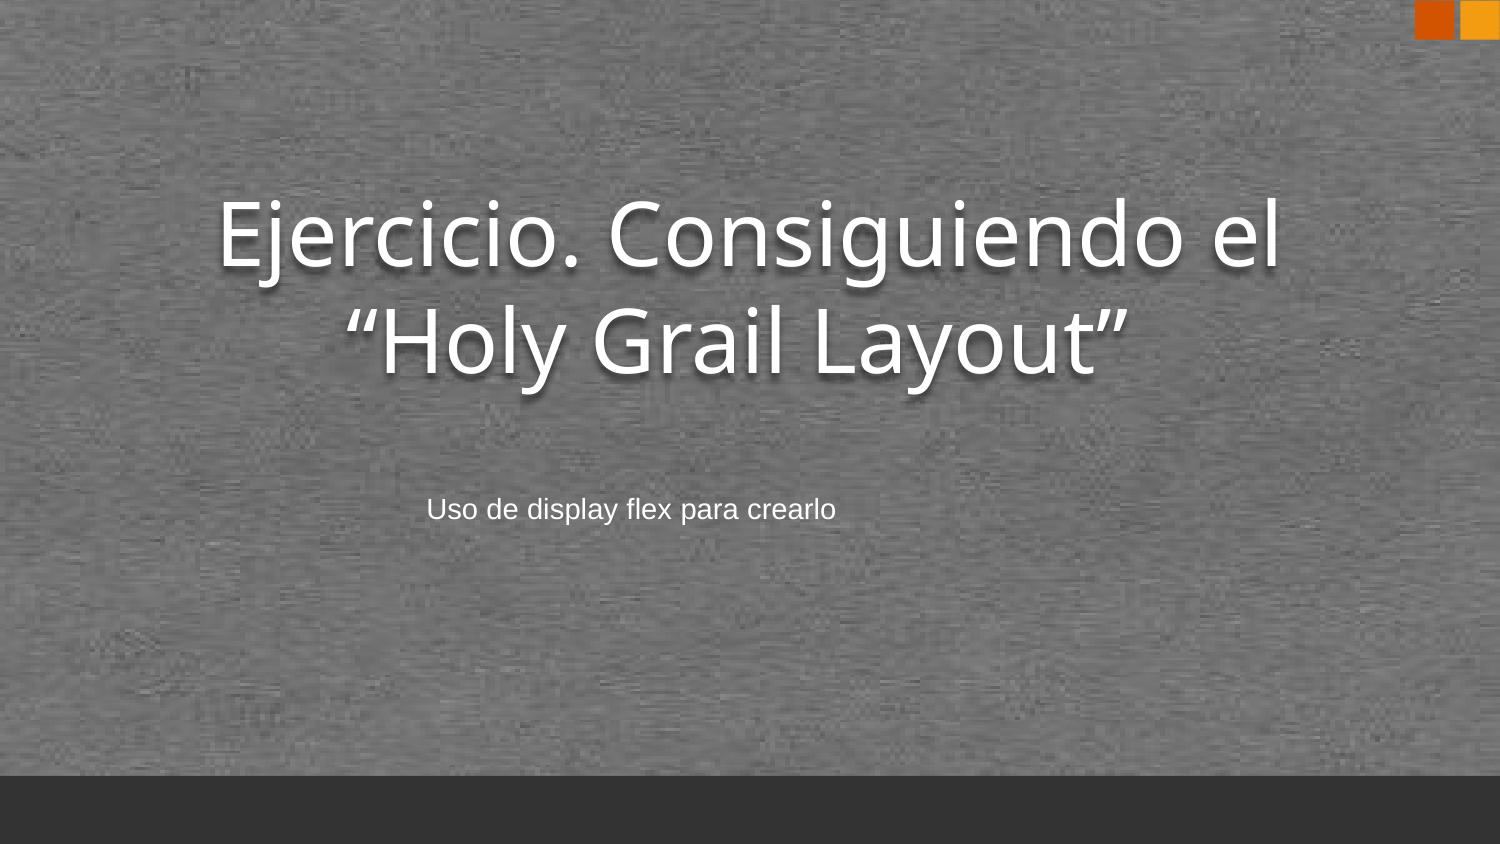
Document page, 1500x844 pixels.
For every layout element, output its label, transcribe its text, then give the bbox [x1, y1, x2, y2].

text_box Uso de display flex para crearlo [411, 475, 1327, 691]
title Ejercicio. Consiguiendo el “Holy Grail Layout” [106, 141, 1393, 427]
picture [0, 0, 1500, 775]
